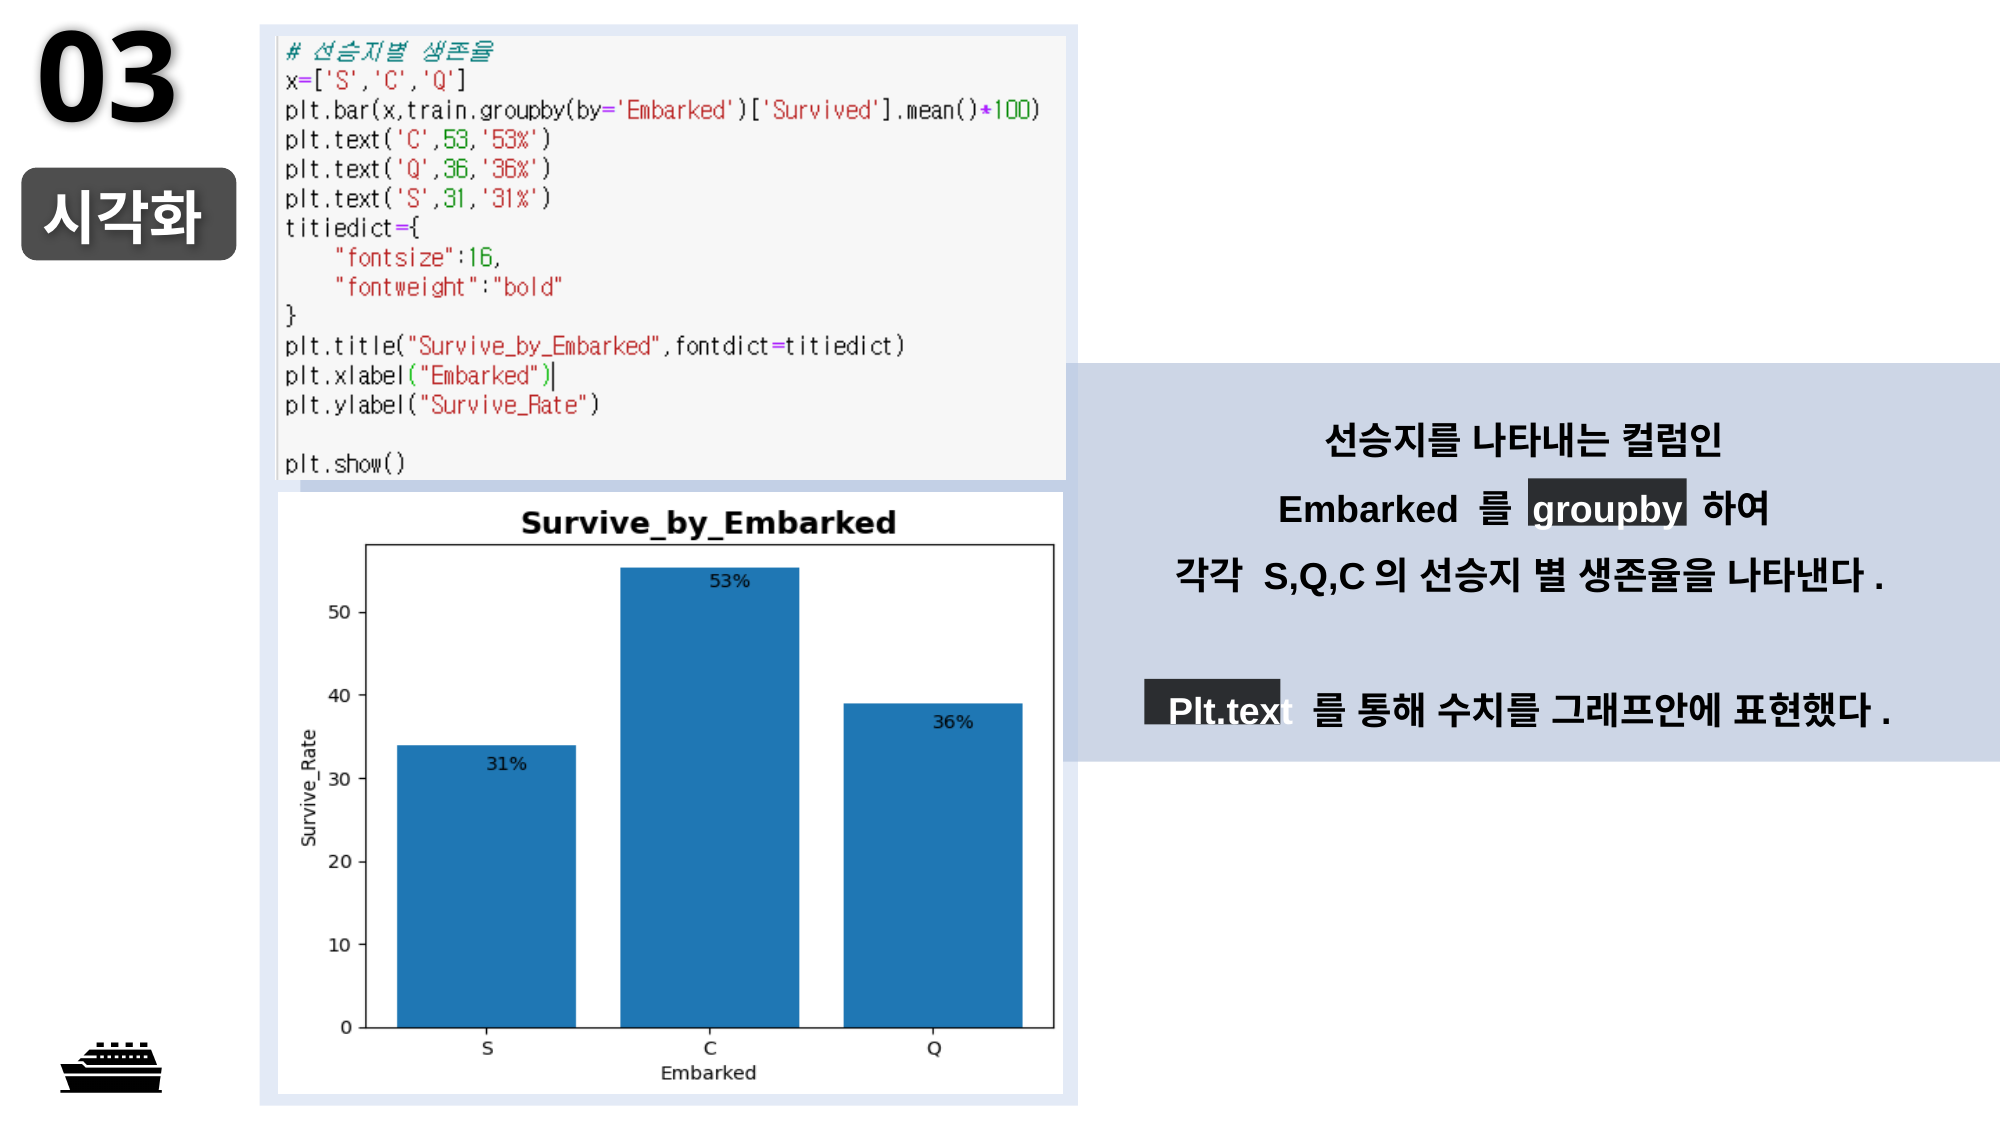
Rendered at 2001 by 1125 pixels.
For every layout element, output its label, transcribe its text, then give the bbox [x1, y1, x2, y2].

text_box 03 [21, 0, 201, 112]
text_box [1079, 362, 2000, 763]
picture [275, 36, 1066, 481]
picture [53, 1010, 169, 1125]
text_box 시각화 [27, 111, 254, 330]
picture [278, 492, 1063, 1094]
text_box [259, 23, 1079, 1107]
text_box 선승지를 나타내는 컬럼인 Embarked 를 groupby 하여 각각 S,Q,C의 선승지 별 생존율을 나타낸다. Plt.text 를 통해 수치를 그래프안에 표현했다. [1062, 387, 1997, 740]
